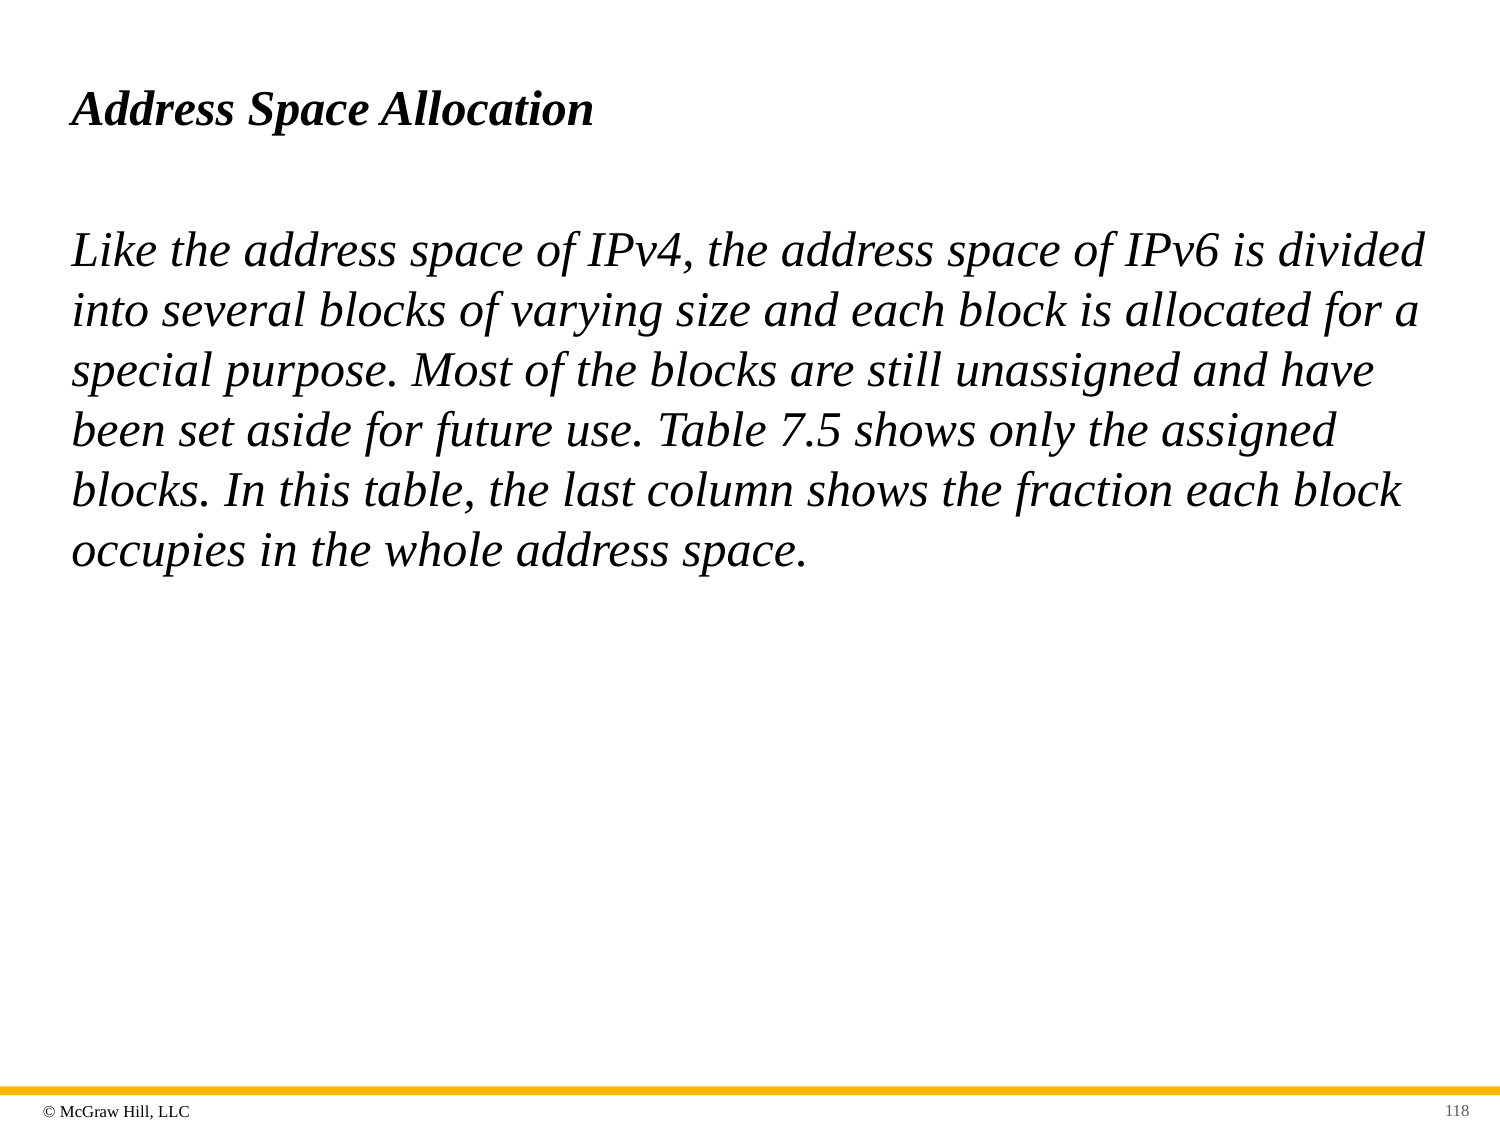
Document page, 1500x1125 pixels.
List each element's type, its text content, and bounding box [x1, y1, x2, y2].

list Like the address space of IPv4, the address space of IPv6 is divided into several blocks of varying size and each block is allocated for a special purpose. Most of the blocks are still unassigned and have been set aside for future use. Table 7.5 shows only the assigned blocks. In this table, the last column shows the fraction each block occupies in the whole address space. [56, 209, 1444, 1043]
title Address Space Allocation [56, 50, 1444, 162]
slide_number 118 [1418, 1096, 1477, 1123]
